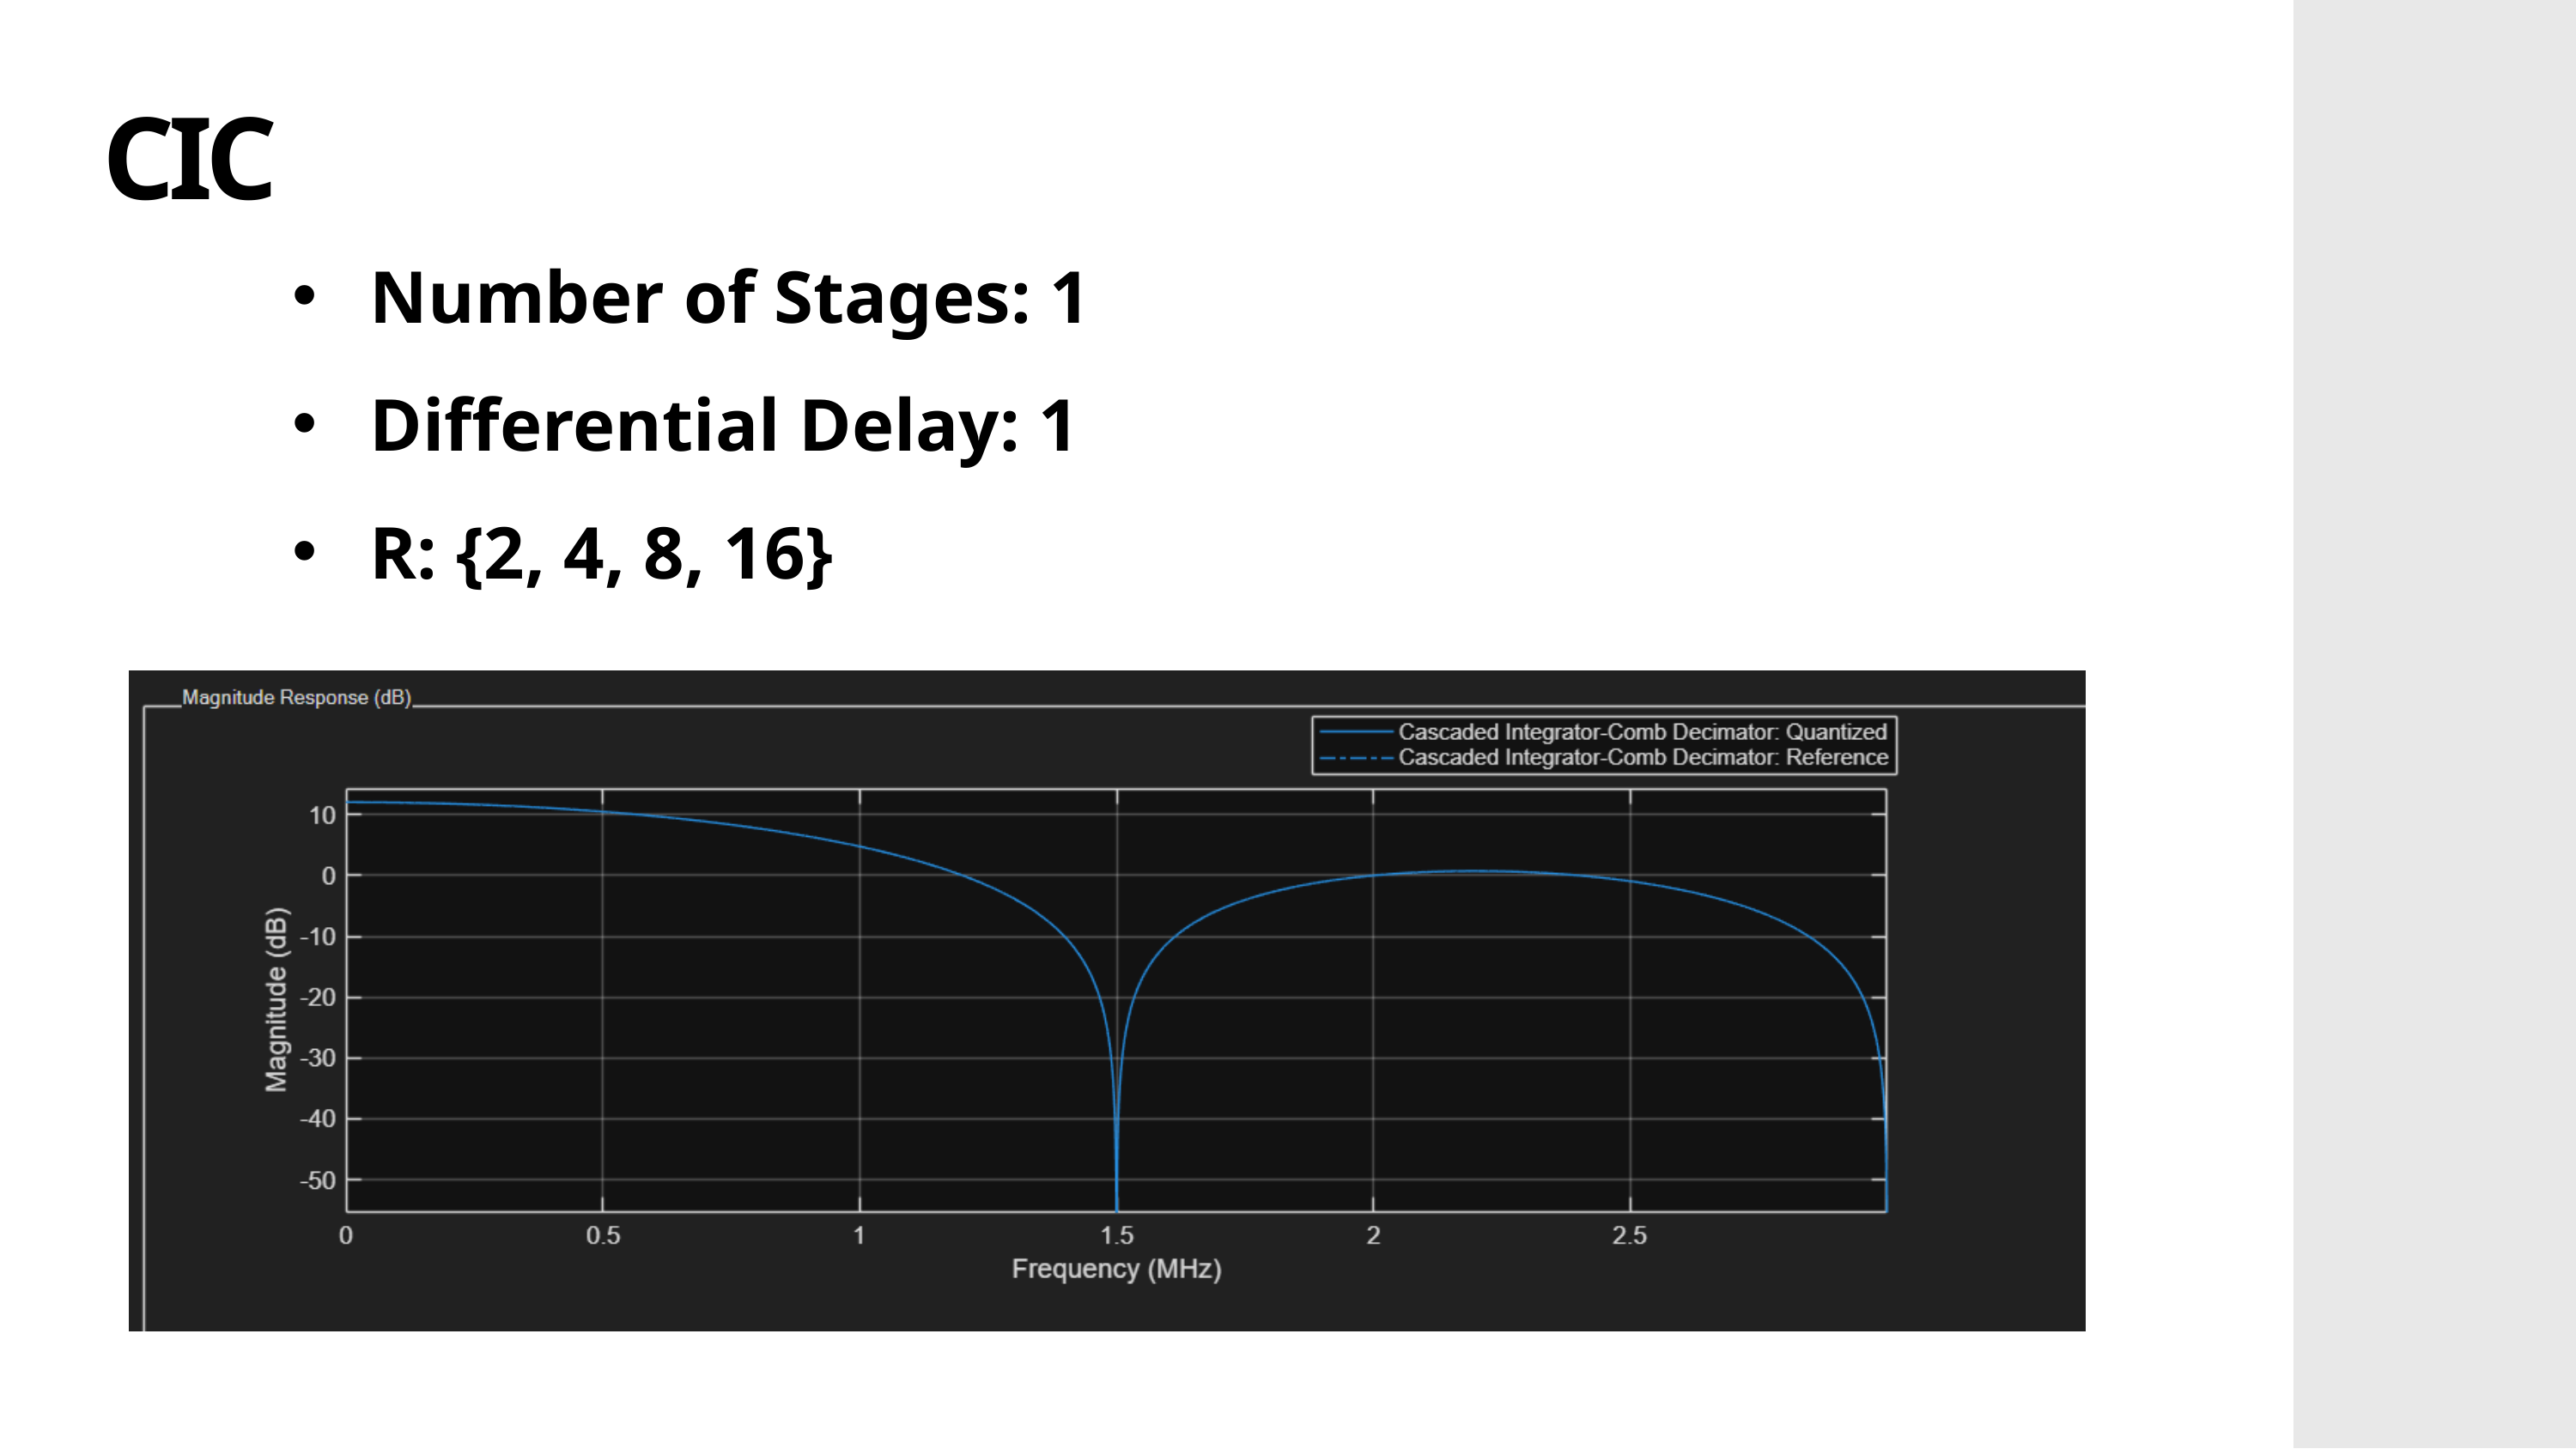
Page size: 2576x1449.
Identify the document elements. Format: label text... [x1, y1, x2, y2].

picture [128, 670, 2087, 1332]
text_box CIC [102, 124, 1554, 222]
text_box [2293, 0, 2576, 1449]
text_box Number of Stages: 1 Differential Delay: 1 R: {2, 4, 8, 16} [214, 209, 1336, 593]
